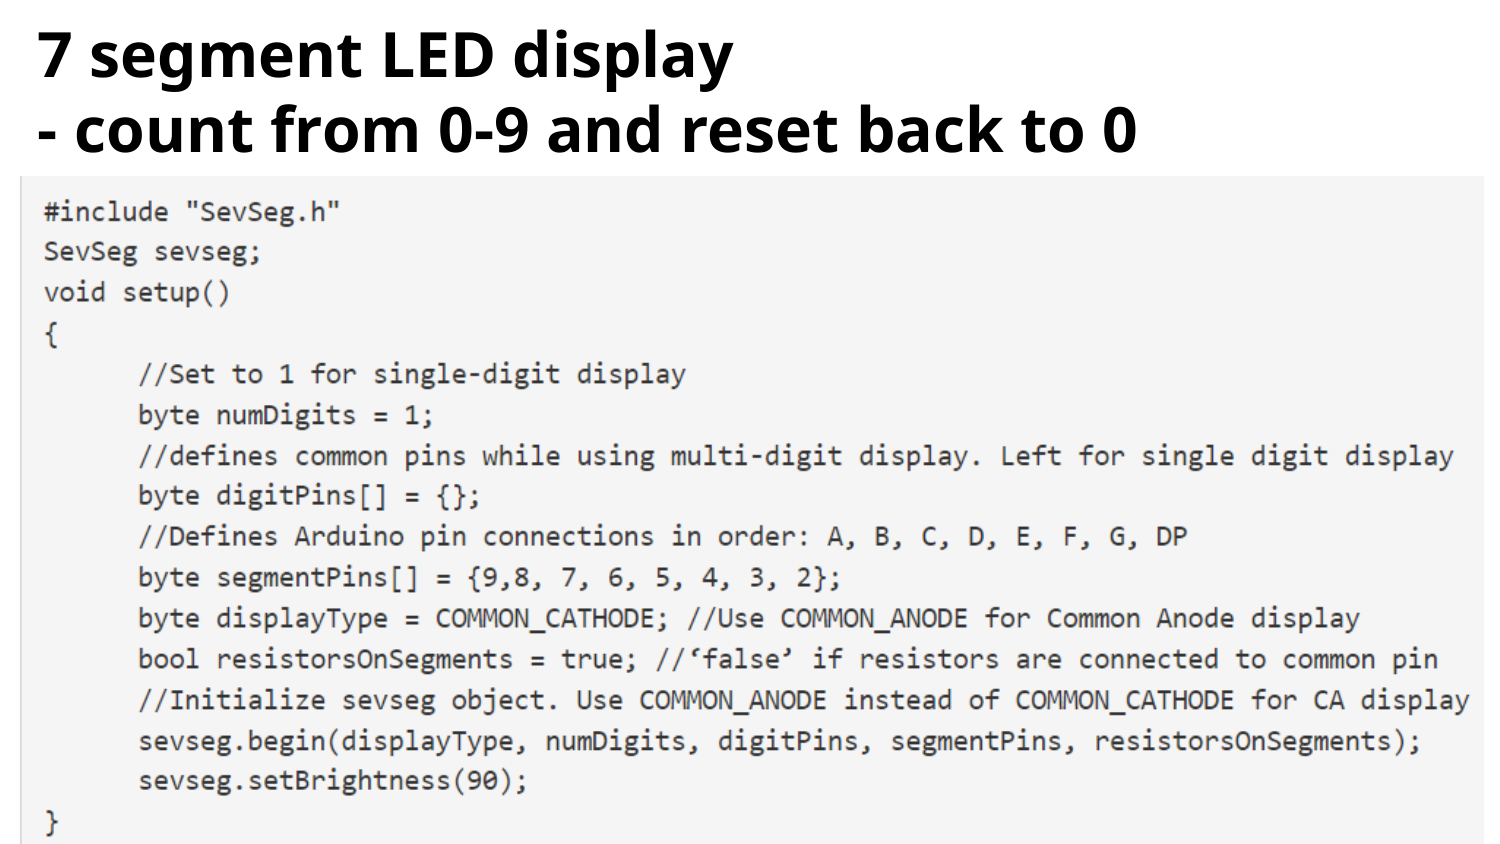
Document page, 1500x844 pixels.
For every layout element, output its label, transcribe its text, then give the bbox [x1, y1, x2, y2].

picture [16, 175, 1484, 844]
title 7 segment LED display - count from 0-9 and reset back to 0 [37, 0, 1492, 191]
